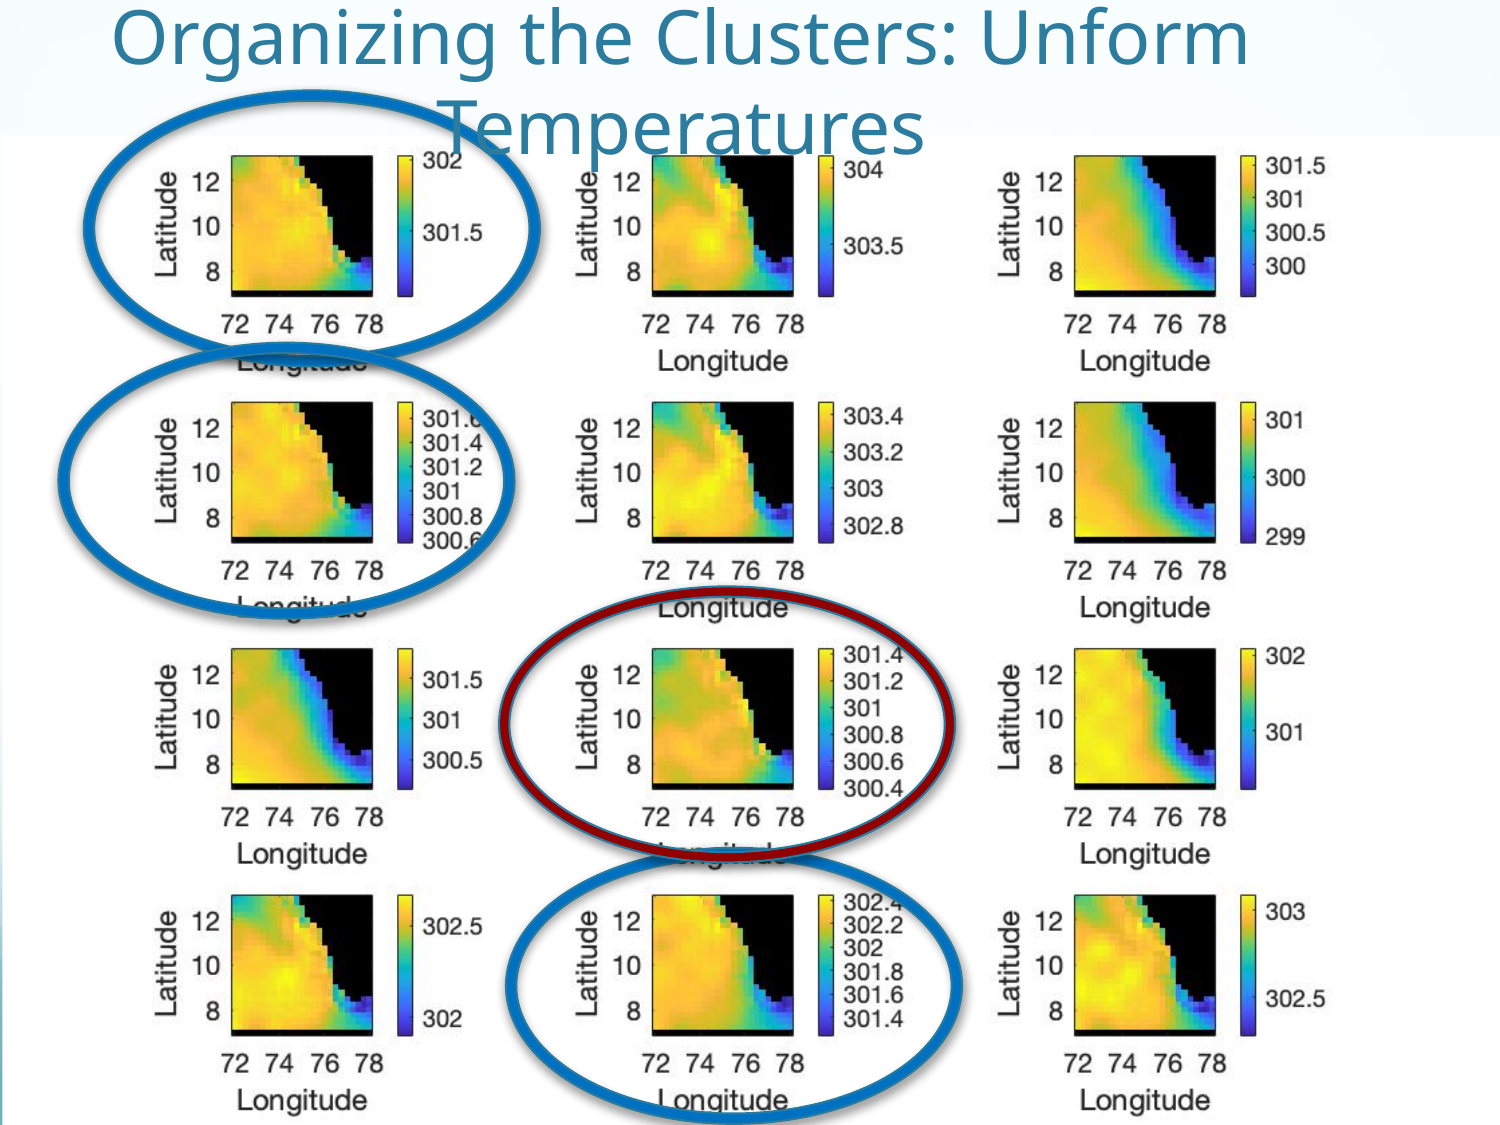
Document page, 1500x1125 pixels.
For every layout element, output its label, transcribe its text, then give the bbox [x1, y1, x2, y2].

picture [1, 136, 1500, 1125]
title Organizing the Clusters: Unform Temperatures [0, 0, 1500, 135]
